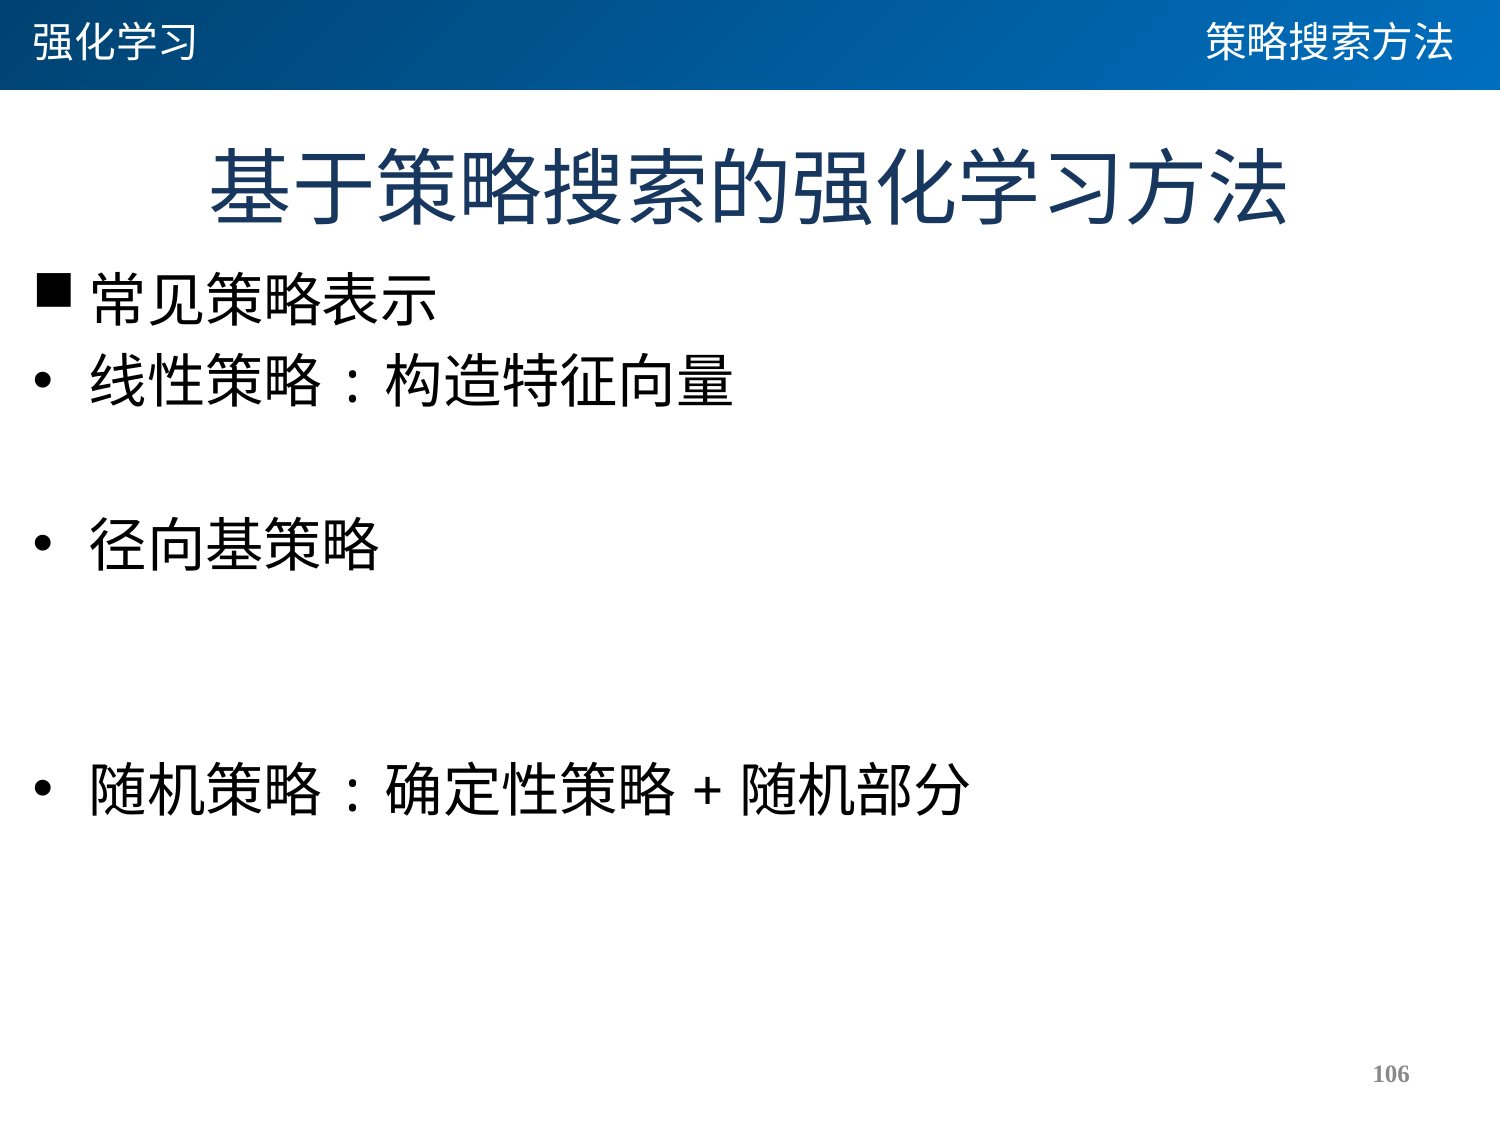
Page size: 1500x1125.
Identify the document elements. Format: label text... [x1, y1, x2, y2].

list 策略搜索方法 [938, 8, 1471, 80]
title 基于策略搜索的强化学习方法 [75, 91, 1425, 279]
list 强化学习 [17, 8, 561, 80]
slide_number 106 [1074, 1042, 1425, 1103]
